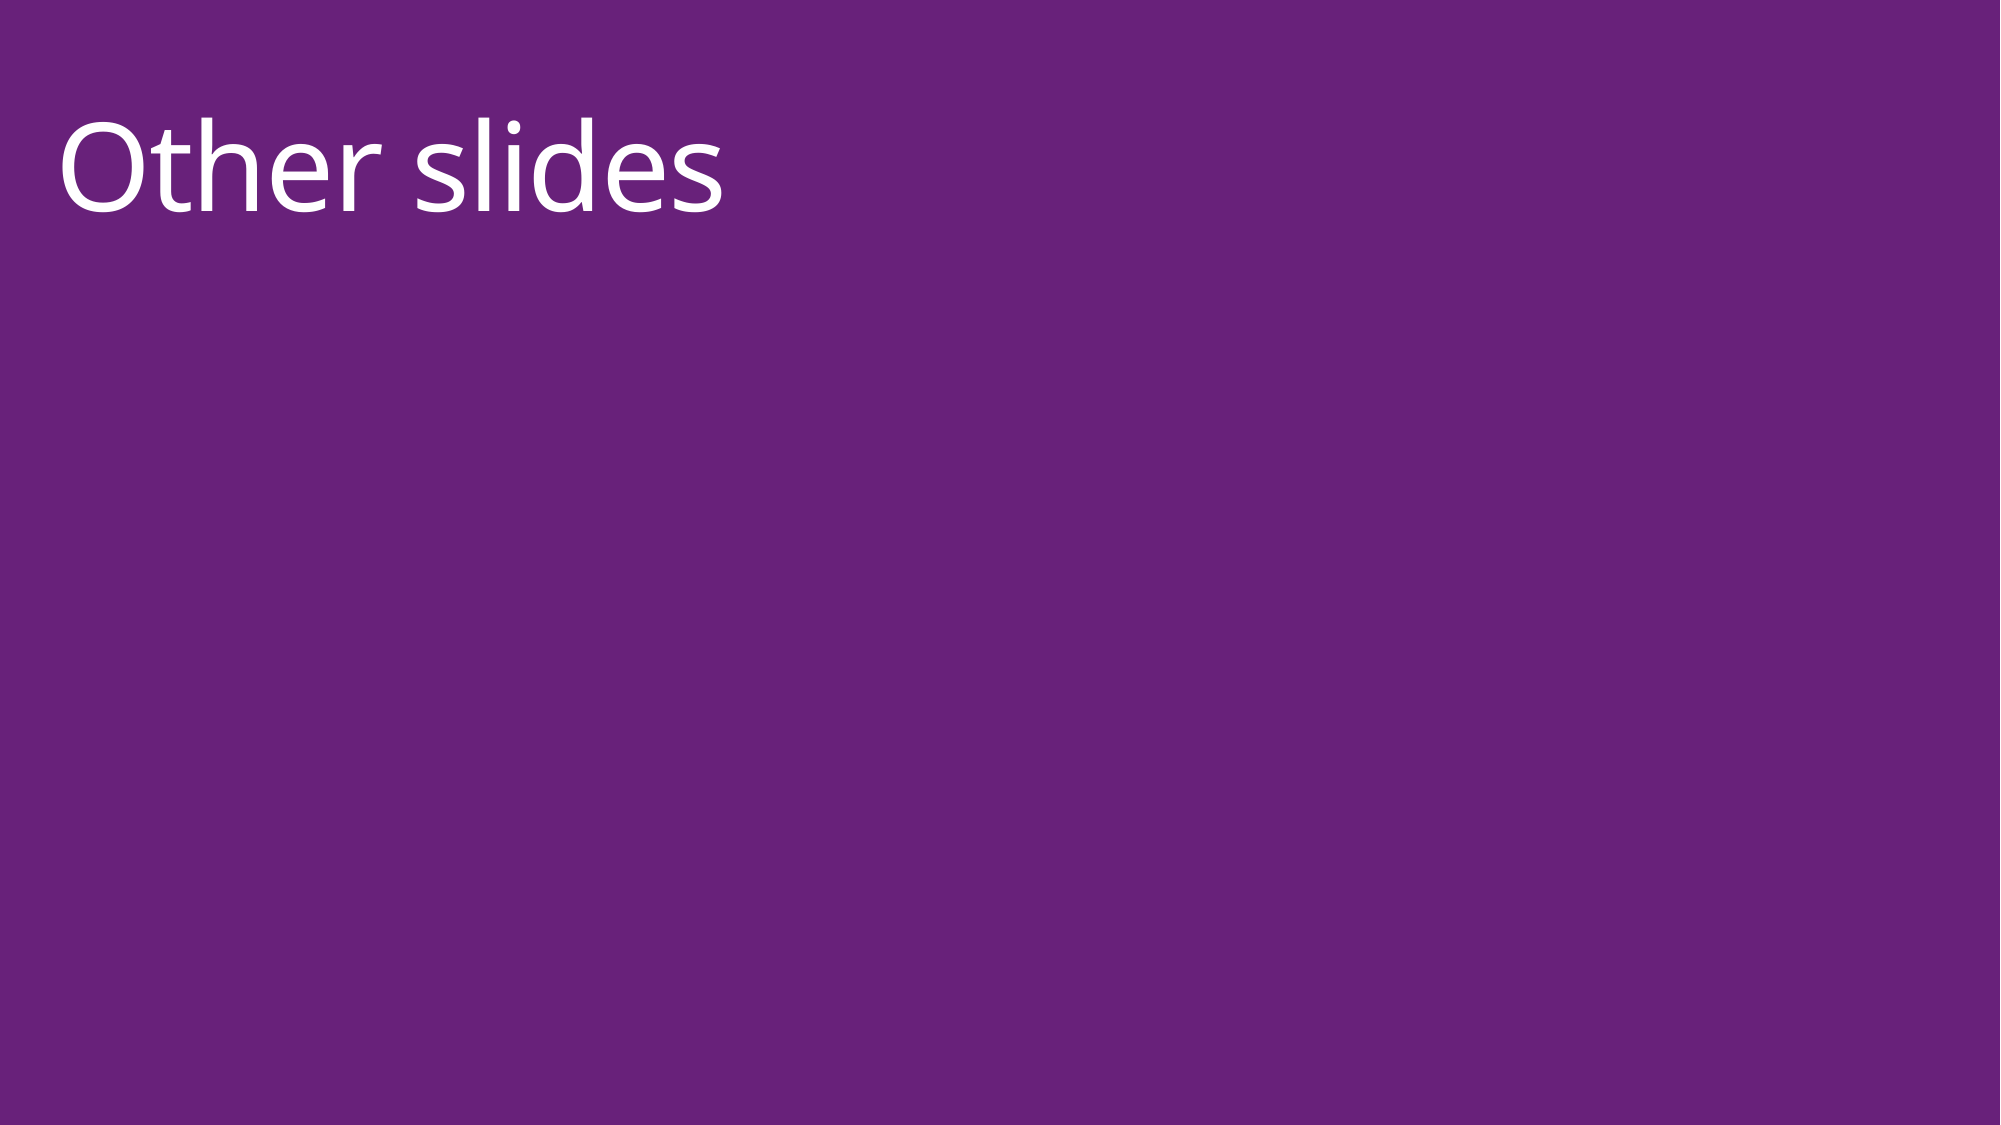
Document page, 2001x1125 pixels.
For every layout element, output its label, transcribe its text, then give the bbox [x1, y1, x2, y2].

title Other slides [55, 105, 1736, 240]
